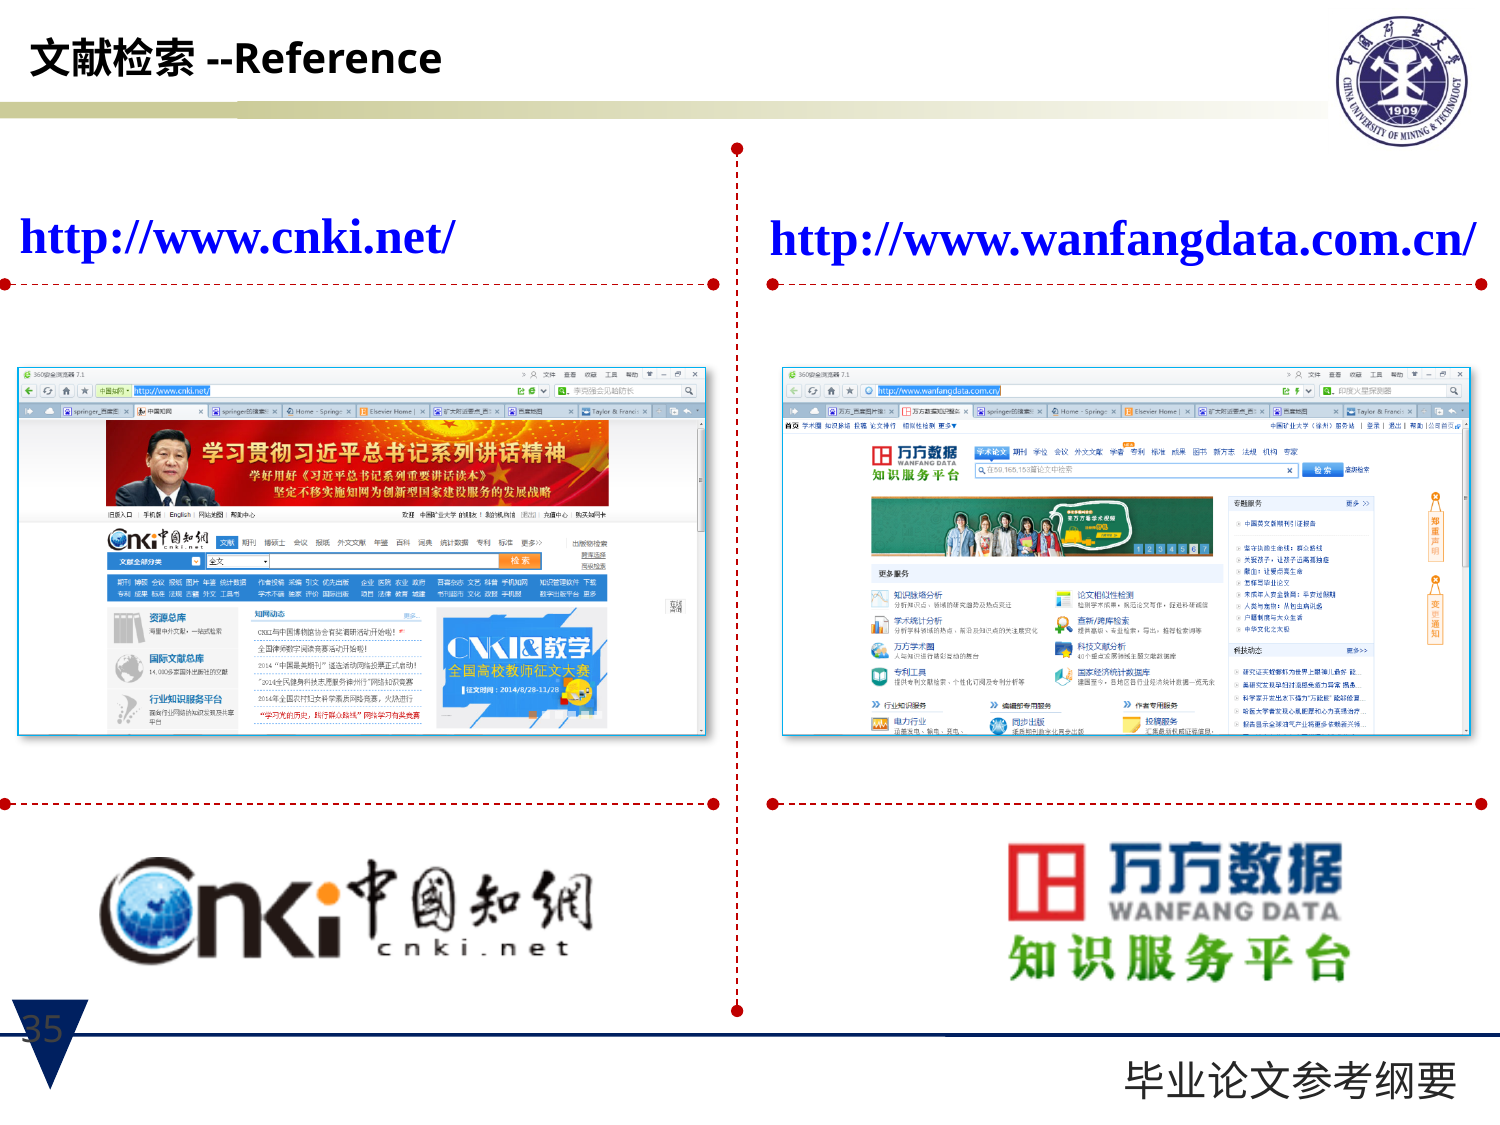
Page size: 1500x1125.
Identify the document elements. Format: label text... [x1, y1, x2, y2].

picture [1328, 114, 1475, 154]
picture [99, 857, 597, 969]
picture [784, 369, 1468, 734]
picture [1001, 832, 1362, 994]
picture [20, 369, 704, 734]
text_box http://www.cnki.net/ [4, 178, 732, 271]
text_box http://www.wanfangdata.com.cn/ [754, 180, 1500, 273]
text_box 文献检索--Reference [14, 0, 1497, 114]
